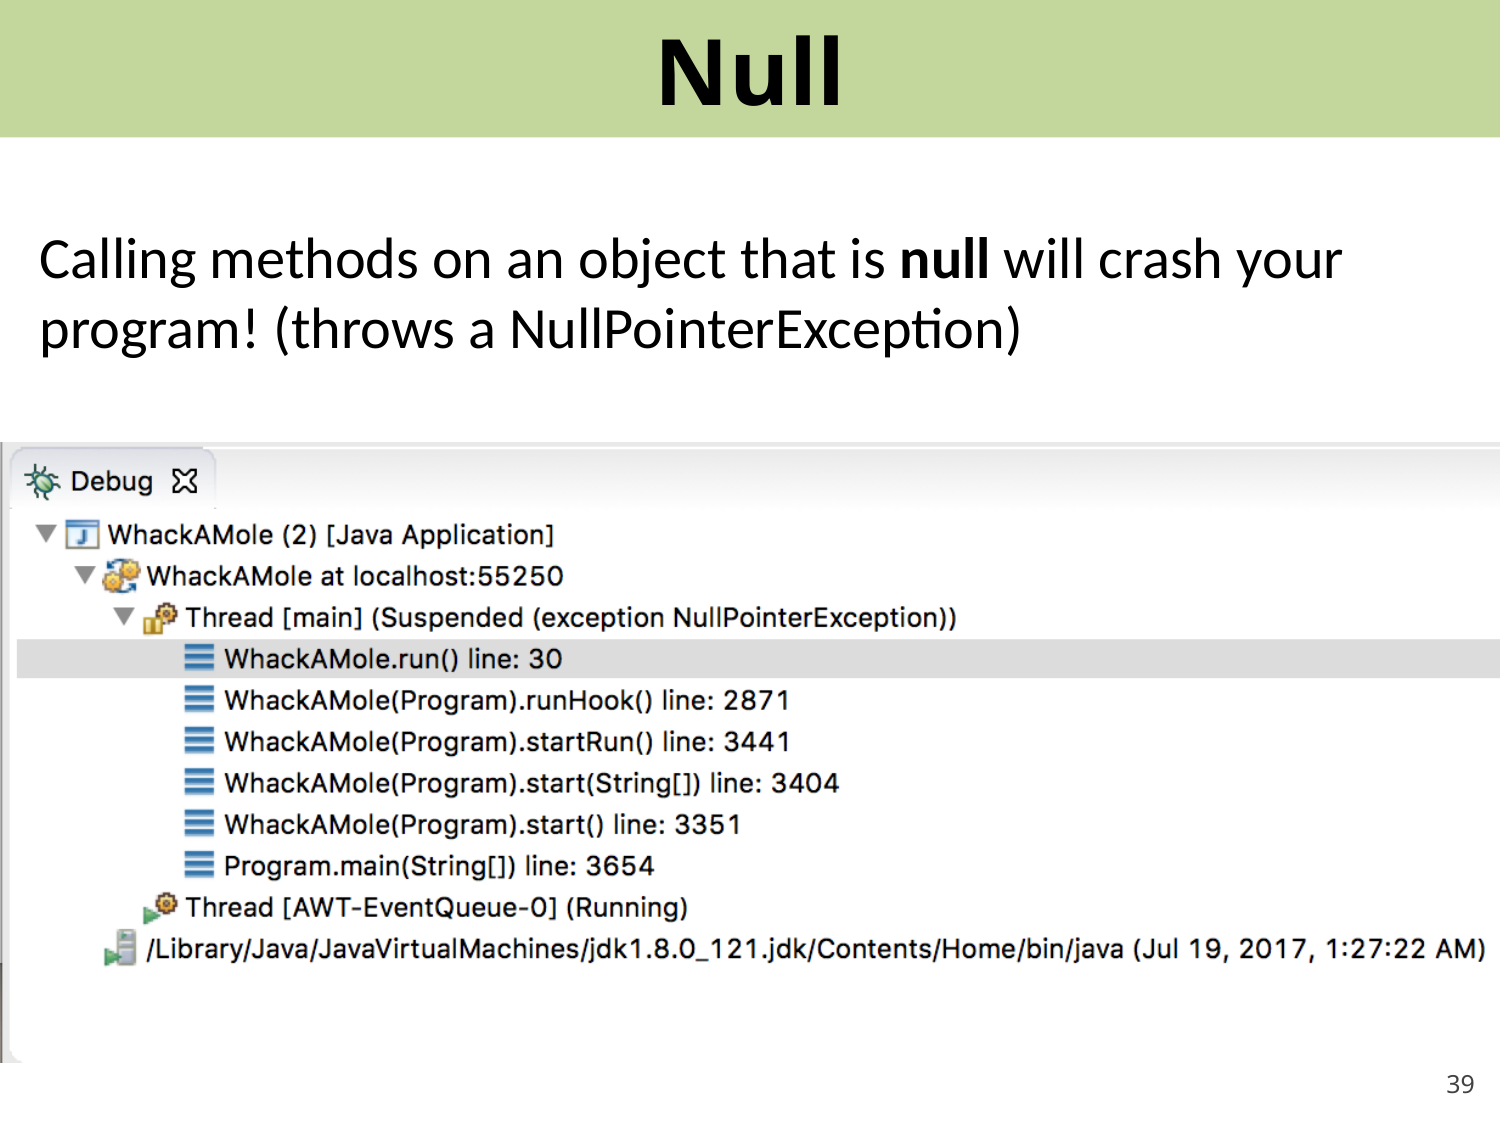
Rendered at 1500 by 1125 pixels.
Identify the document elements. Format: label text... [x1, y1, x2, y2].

picture [0, 442, 1500, 1063]
title Null [75, 0, 1425, 138]
list Calling methods on an object that is null will crash your program! (throws a NullPointerException) [24, 212, 1475, 442]
